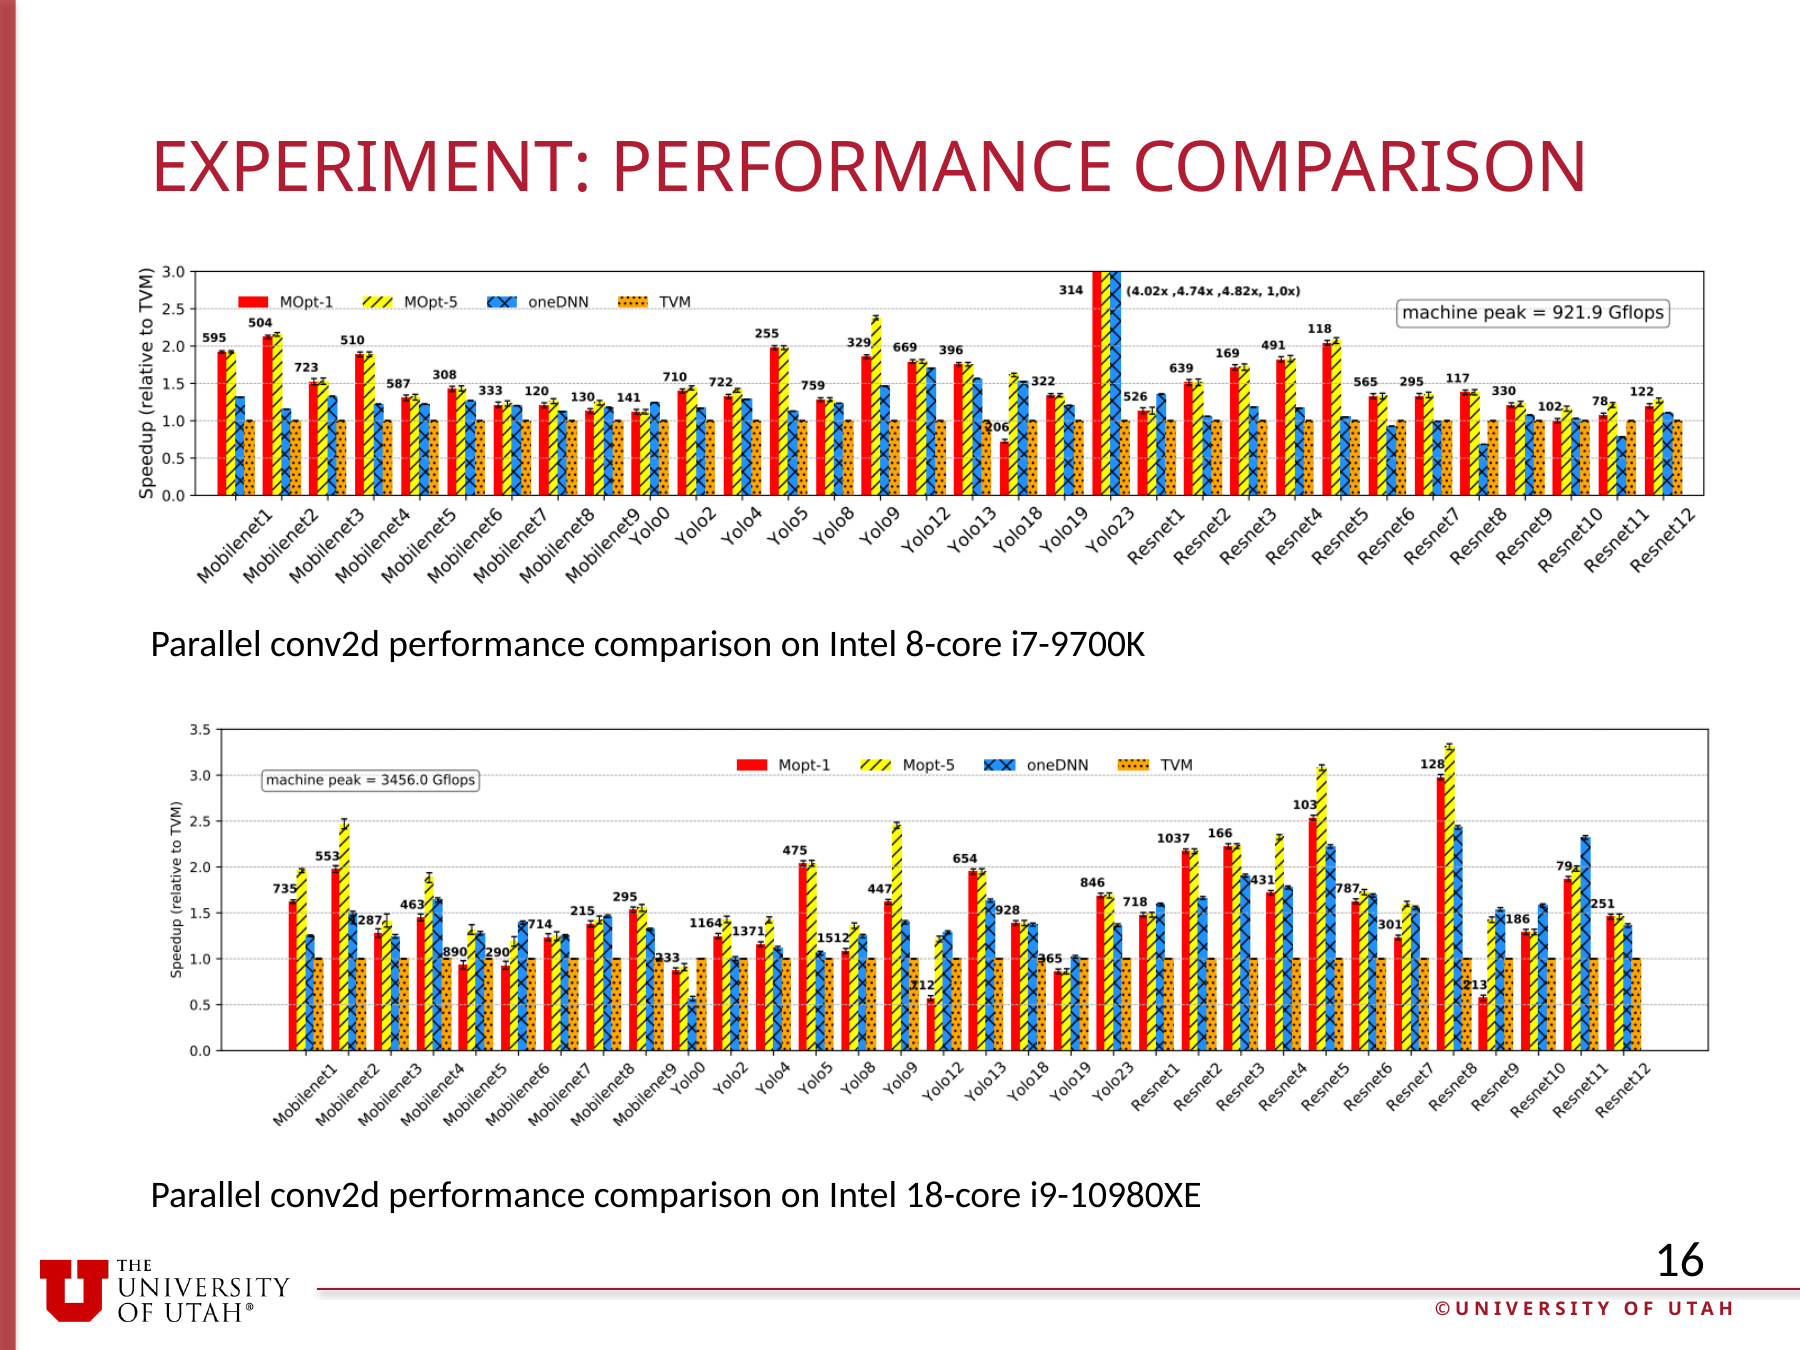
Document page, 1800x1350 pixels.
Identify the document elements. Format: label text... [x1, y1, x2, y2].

picture [53, 712, 1746, 1126]
title Experiment: performance comparison [135, 113, 1710, 223]
text_box Parallel conv2d performance comparison on Intel 8-core i7-9700K [135, 611, 1768, 672]
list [135, 260, 1711, 586]
picture [40, 1166, 290, 1350]
text_box Parallel conv2d performance comparison on Intel 18-core i9-10980XE [135, 1162, 1768, 1223]
